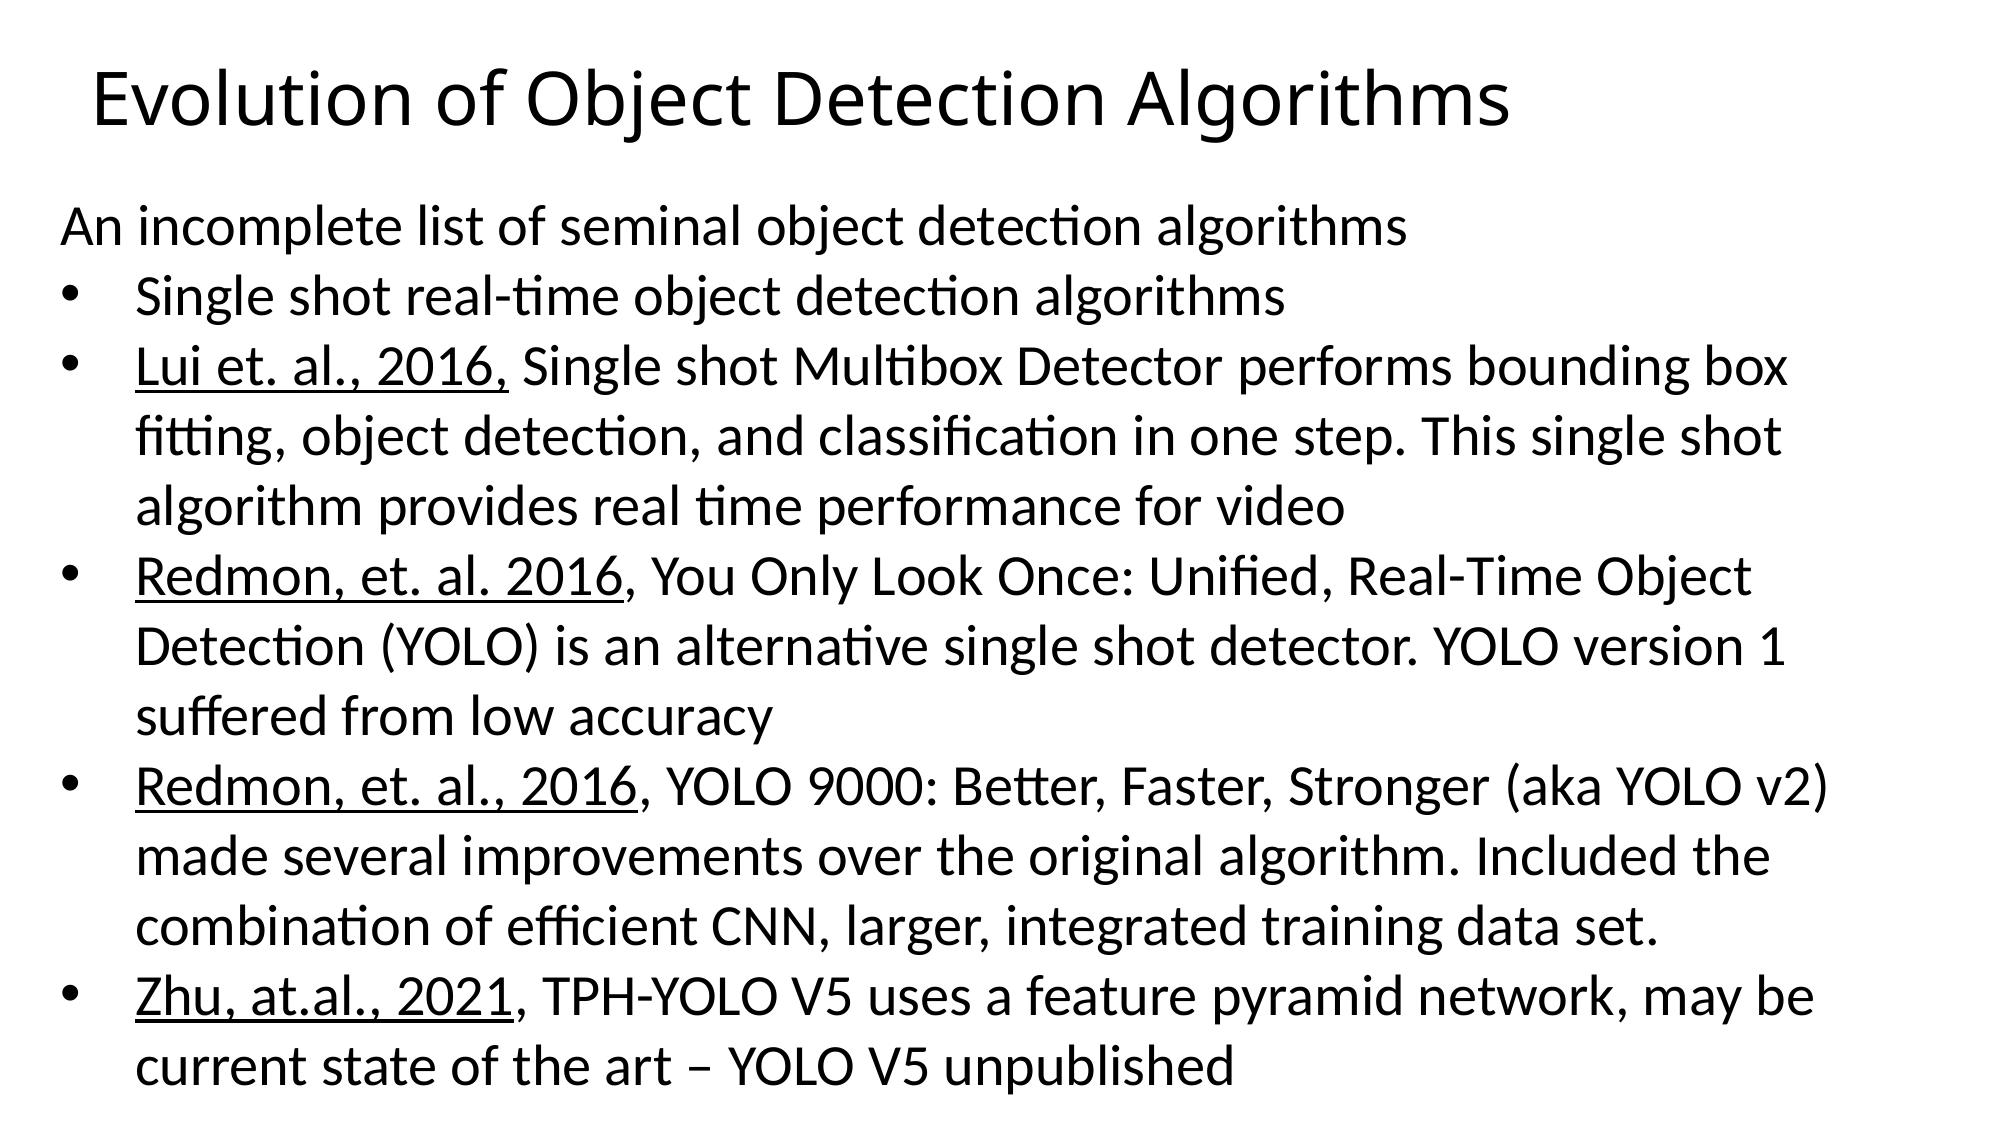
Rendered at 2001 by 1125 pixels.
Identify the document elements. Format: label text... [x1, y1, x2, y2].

text_box Evolution of Object Detection Algorithms [75, 54, 1966, 150]
text_box An incomplete list of seminal object detection algorithms Single shot real-time object detection algorithms Lui et. al., 2016, Single shot Multibox Detector performs bounding box fitting, object detection, and classification in one step. This single shot algorithm provides real time performance for video Redmon, et. al. 2016, You Only Look Once: Uniﬁed, Real-Time Object Detection (YOLO) is an alternative single shot detector. YOLO version 1 suffered from low accuracy Redmon, et. al., 2016, YOLO 9000: Better, Faster, Stronger (aka YOLO v2) made several improvements over the original algorithm. Included the combination of efficient CNN, larger, integrated training data set. Zhu, at.al., 2021, TPH-YOLO V5 uses a feature pyramid network, may be current state of the art – YOLO V5 unpublished [45, 180, 1865, 1125]
